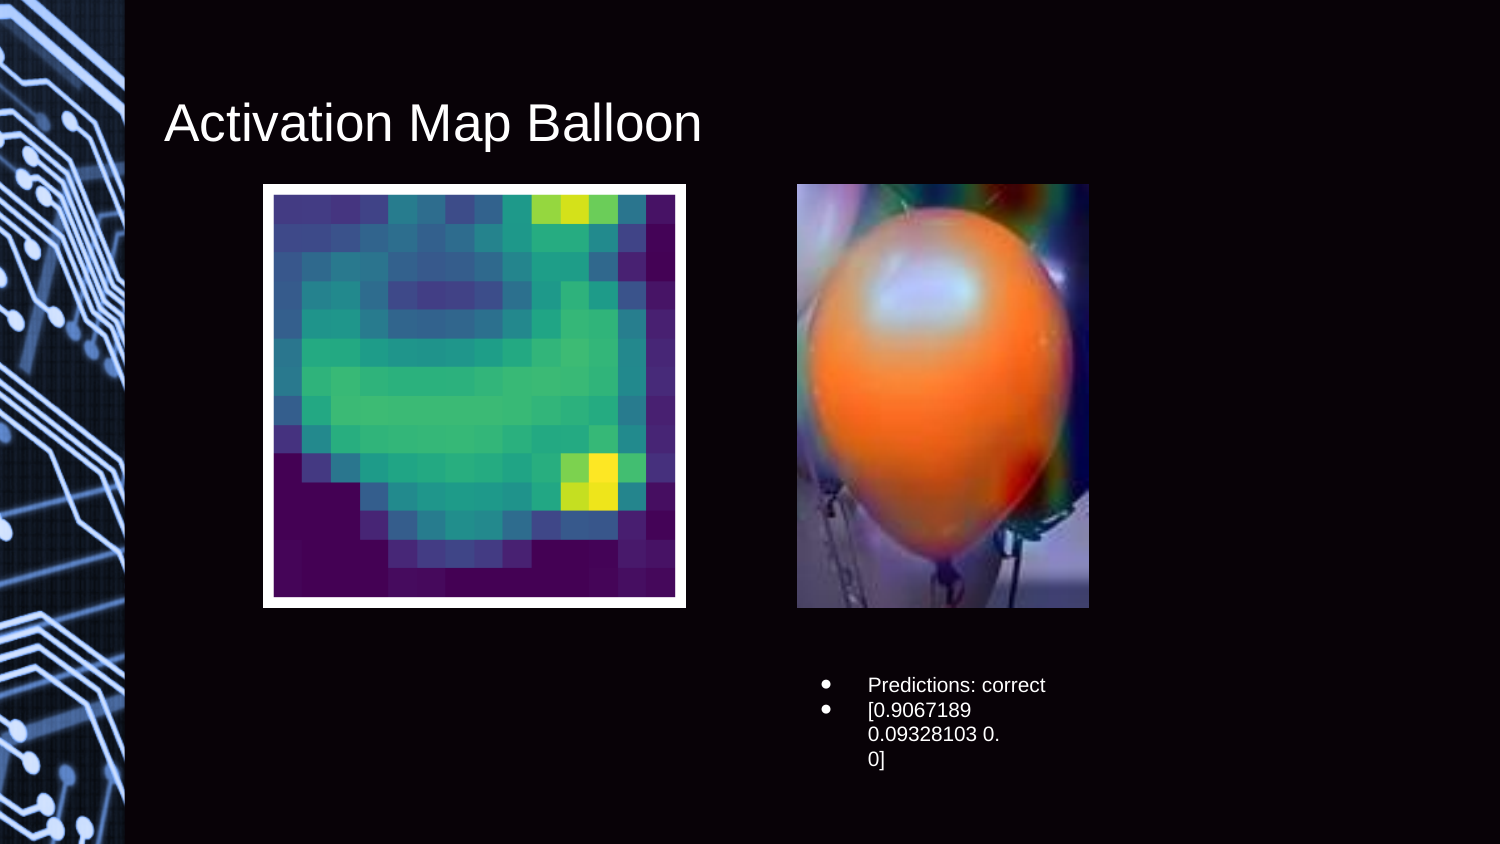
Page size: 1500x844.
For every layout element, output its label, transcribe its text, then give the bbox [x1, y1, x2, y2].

picture [796, 184, 1089, 608]
picture [262, 184, 686, 608]
title Activation Map Balloon [149, 72, 1449, 167]
text_box Predictions: correct [0.9067189 0.09328103 0. 0] [777, 656, 1305, 784]
picture [0, 0, 125, 844]
